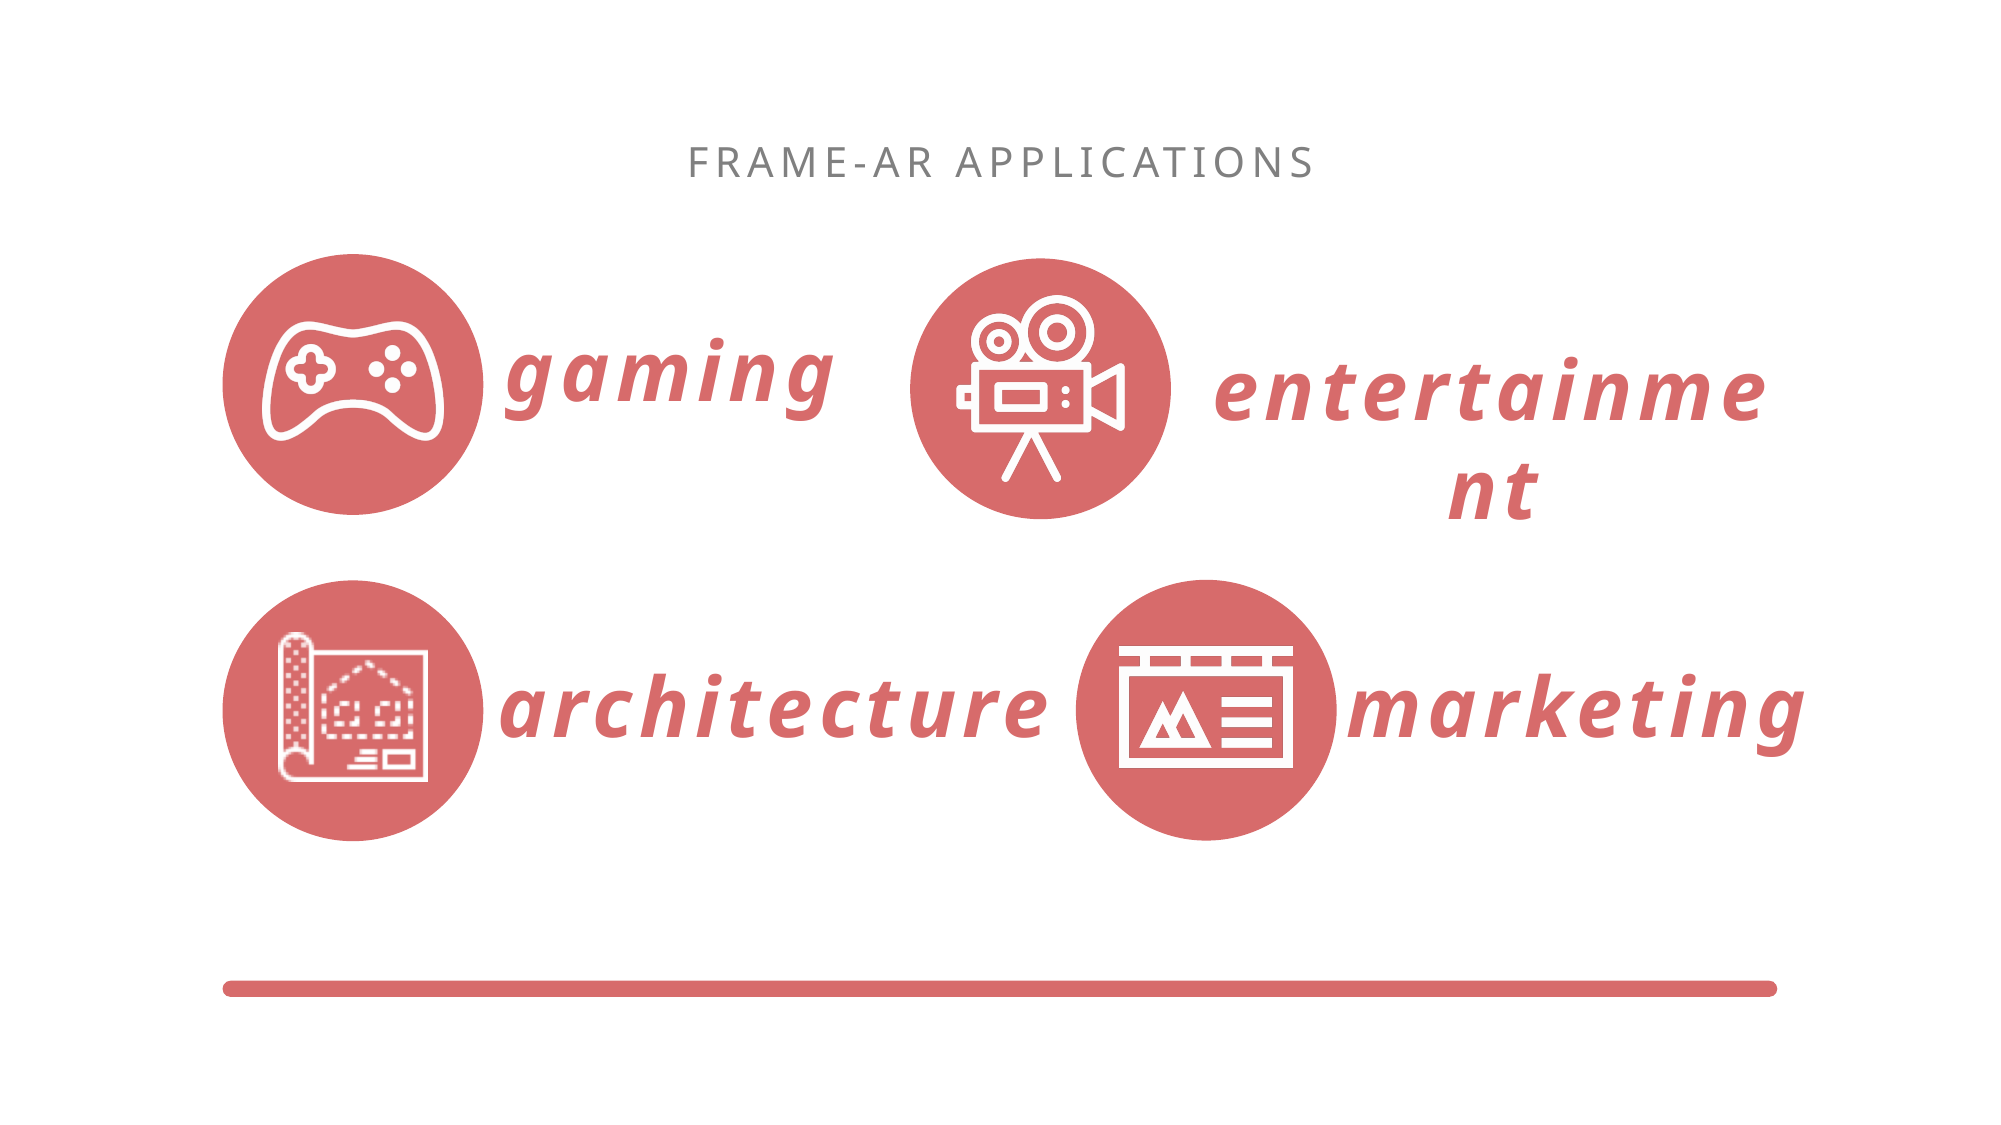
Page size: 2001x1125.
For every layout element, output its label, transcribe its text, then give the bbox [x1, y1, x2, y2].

text_box architecture [469, 646, 1078, 762]
picture [947, 295, 1134, 482]
text_box marketing [1322, 646, 1881, 762]
text_box [221, 579, 485, 843]
text_box gaming [462, 310, 934, 426]
picture [278, 632, 428, 782]
picture [1119, 620, 1293, 794]
text_box [221, 253, 485, 516]
text_box [1074, 578, 1338, 842]
text_box FRAME-AR APPLICATIONS [43, 128, 1957, 193]
text_box entertainment [1170, 329, 1815, 544]
text_box [909, 296, 1172, 521]
text_box [221, 979, 1779, 998]
picture [262, 290, 444, 472]
text_box [948, 257, 1133, 295]
